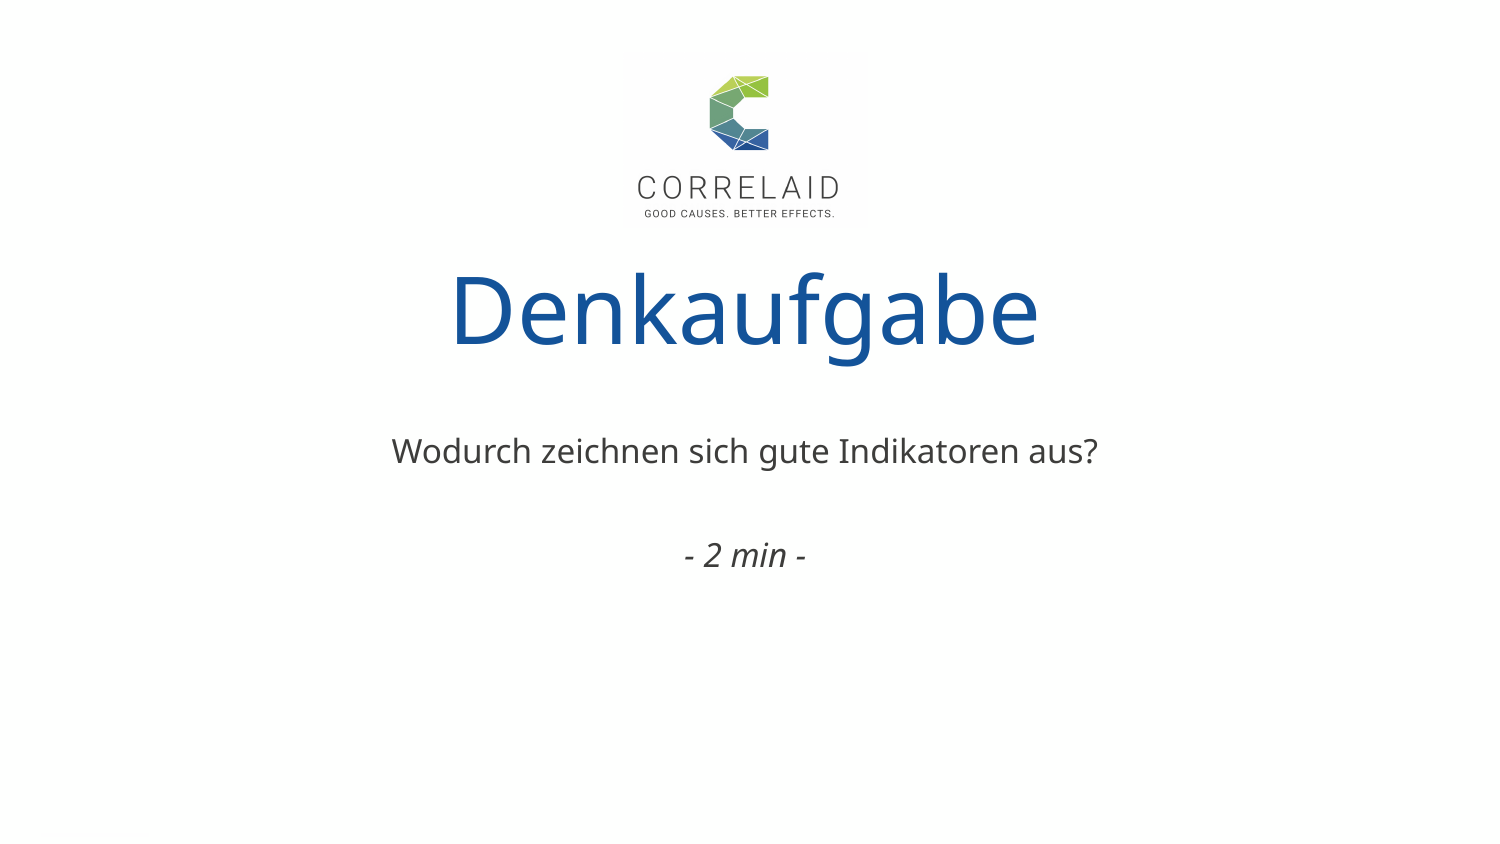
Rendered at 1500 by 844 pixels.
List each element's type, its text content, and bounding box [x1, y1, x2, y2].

subtitle Wodurch zeichnen sich gute Indikatoren aus? - 2 min - [323, 372, 1168, 692]
title Denkaufgabe [267, 165, 1224, 373]
picture [623, 52, 868, 228]
